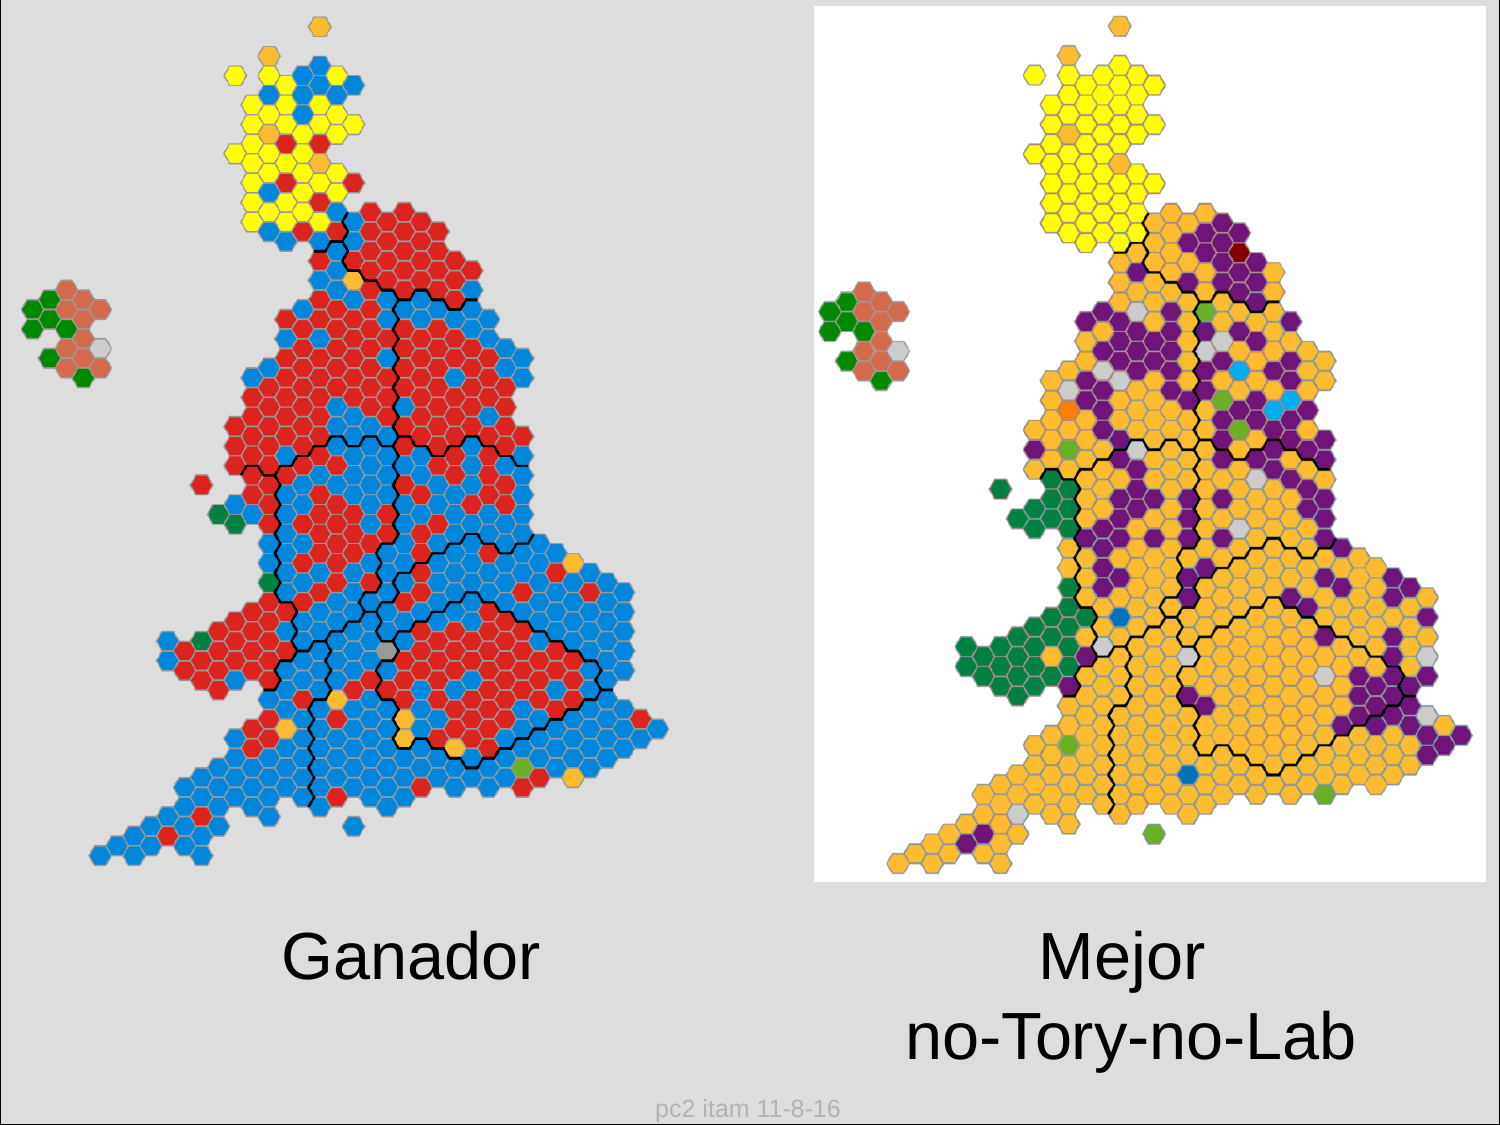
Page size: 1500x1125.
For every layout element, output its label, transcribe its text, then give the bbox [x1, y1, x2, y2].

picture [17, 6, 683, 874]
picture [813, 5, 1486, 882]
text_box Mejor no-Tory-no-Lab [773, 904, 1490, 1081]
text_box Ganador [53, 905, 769, 1001]
